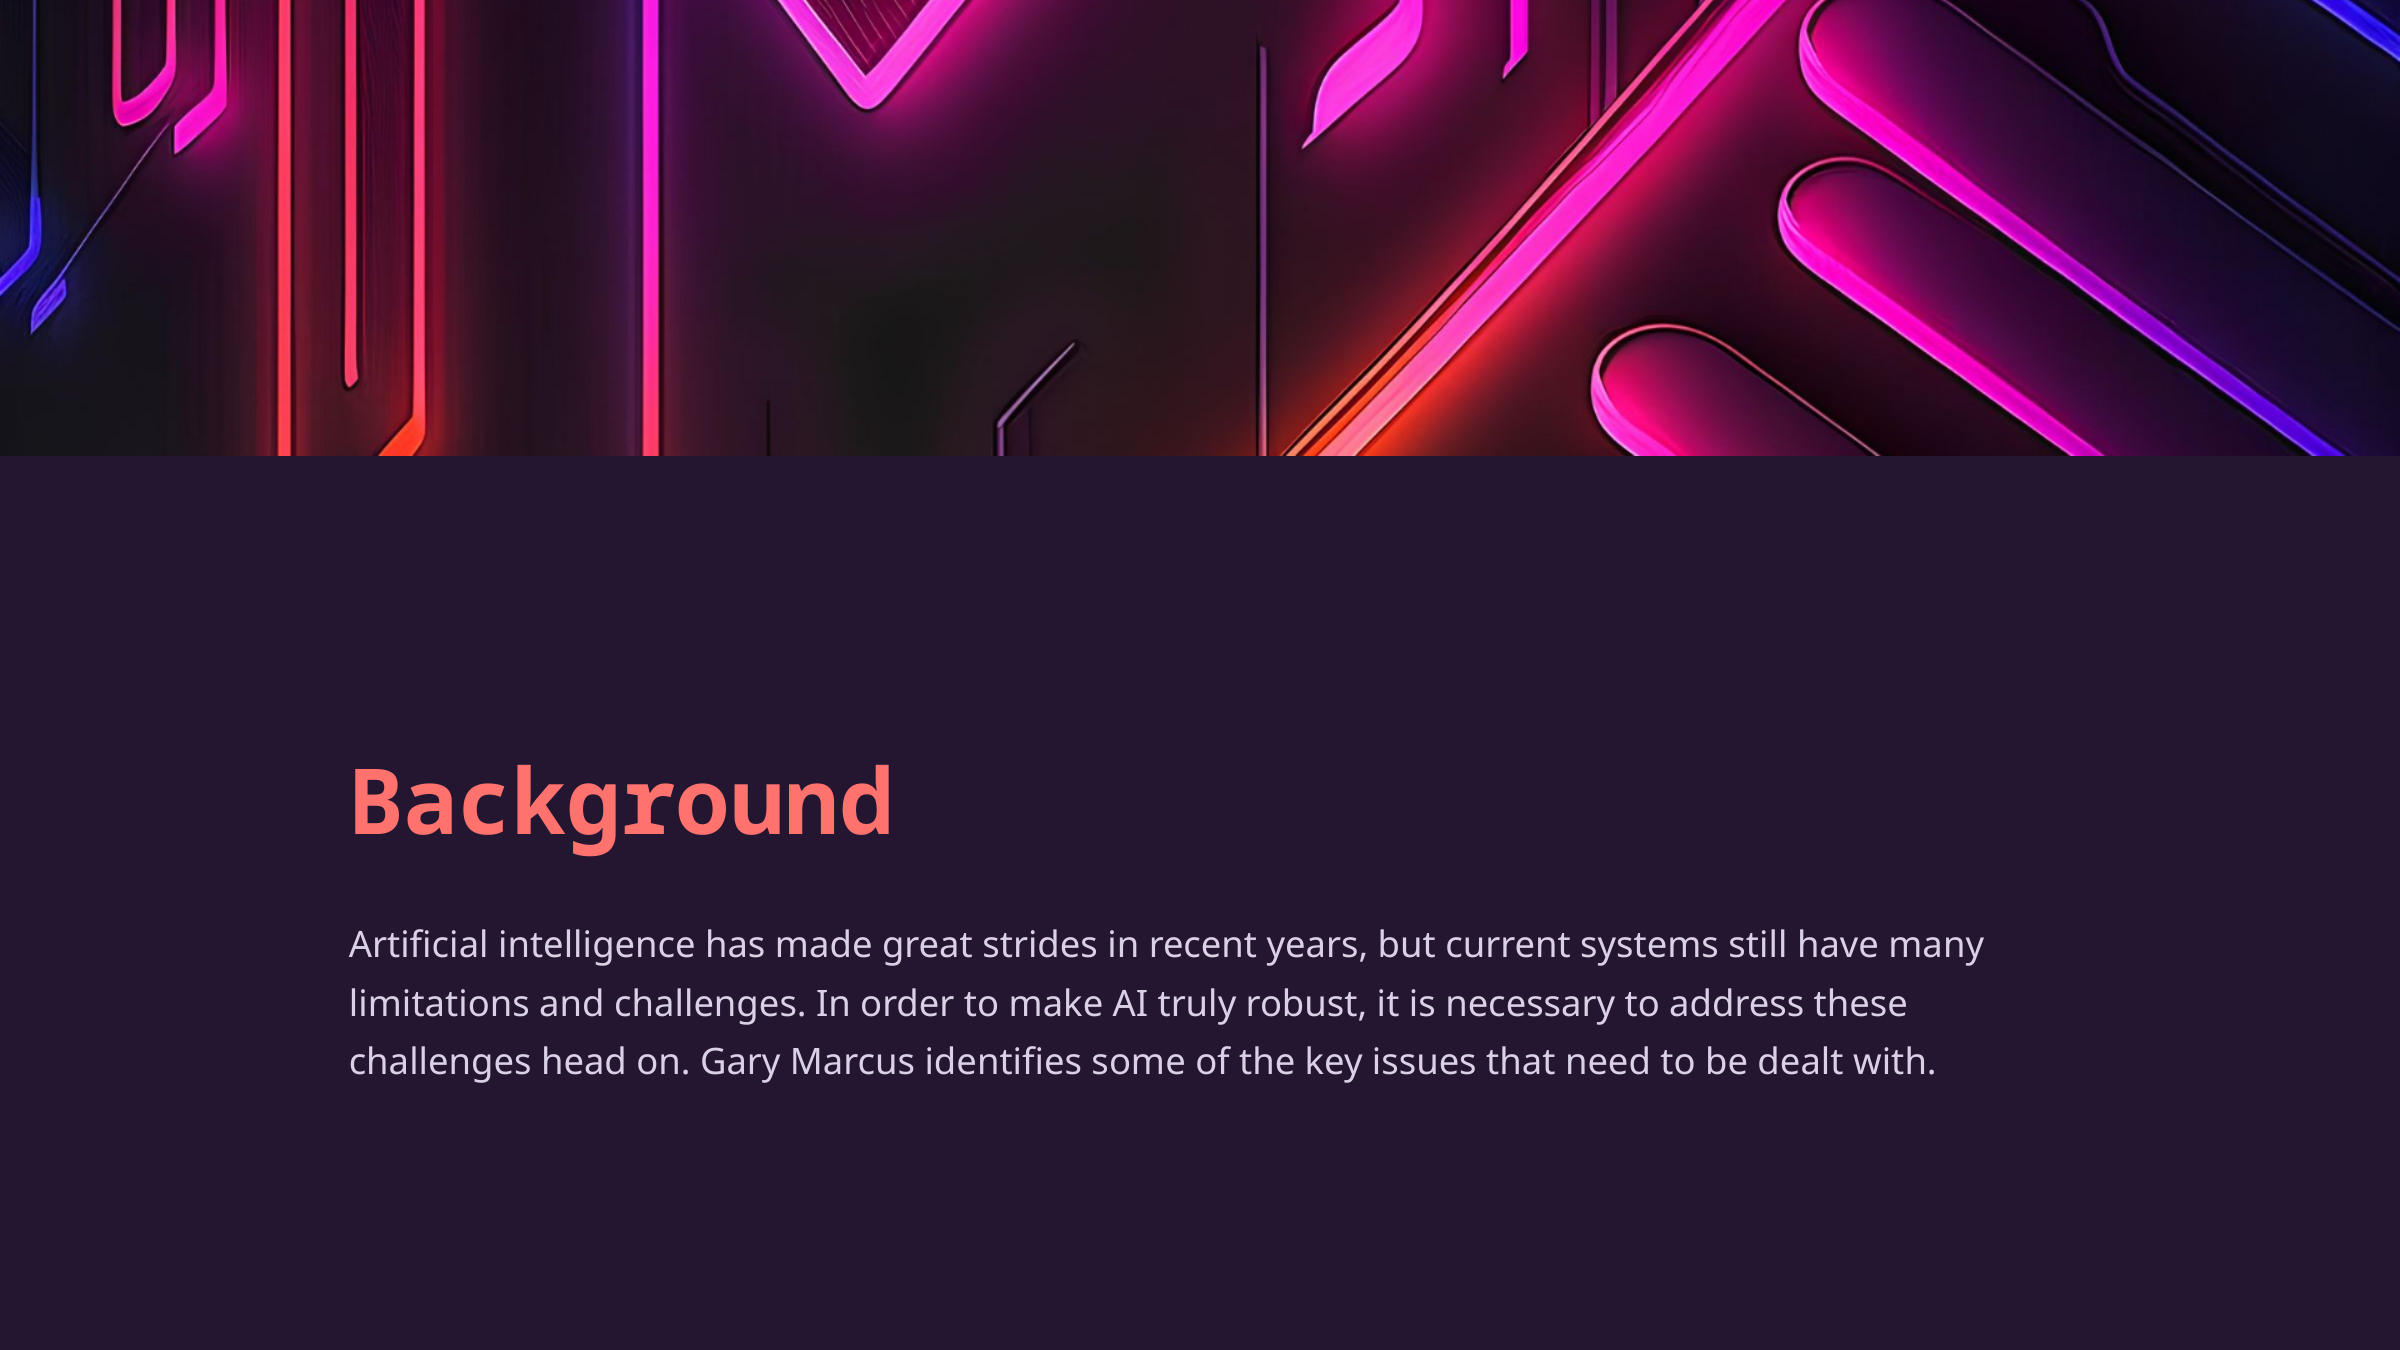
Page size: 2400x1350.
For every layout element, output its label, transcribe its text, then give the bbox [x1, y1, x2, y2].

text_box Background [334, 731, 1064, 845]
text_box Artificial intelligence has made great strides in recent years, but current systems still have many limitations and challenges. In order to make AI truly robust, it is necessary to address these challenges head on. Gary Marcus identifies some of the key issues that need to be dealt with. [334, 899, 2066, 1075]
picture [0, 0, 2400, 456]
text_box [0, 456, 2400, 1350]
